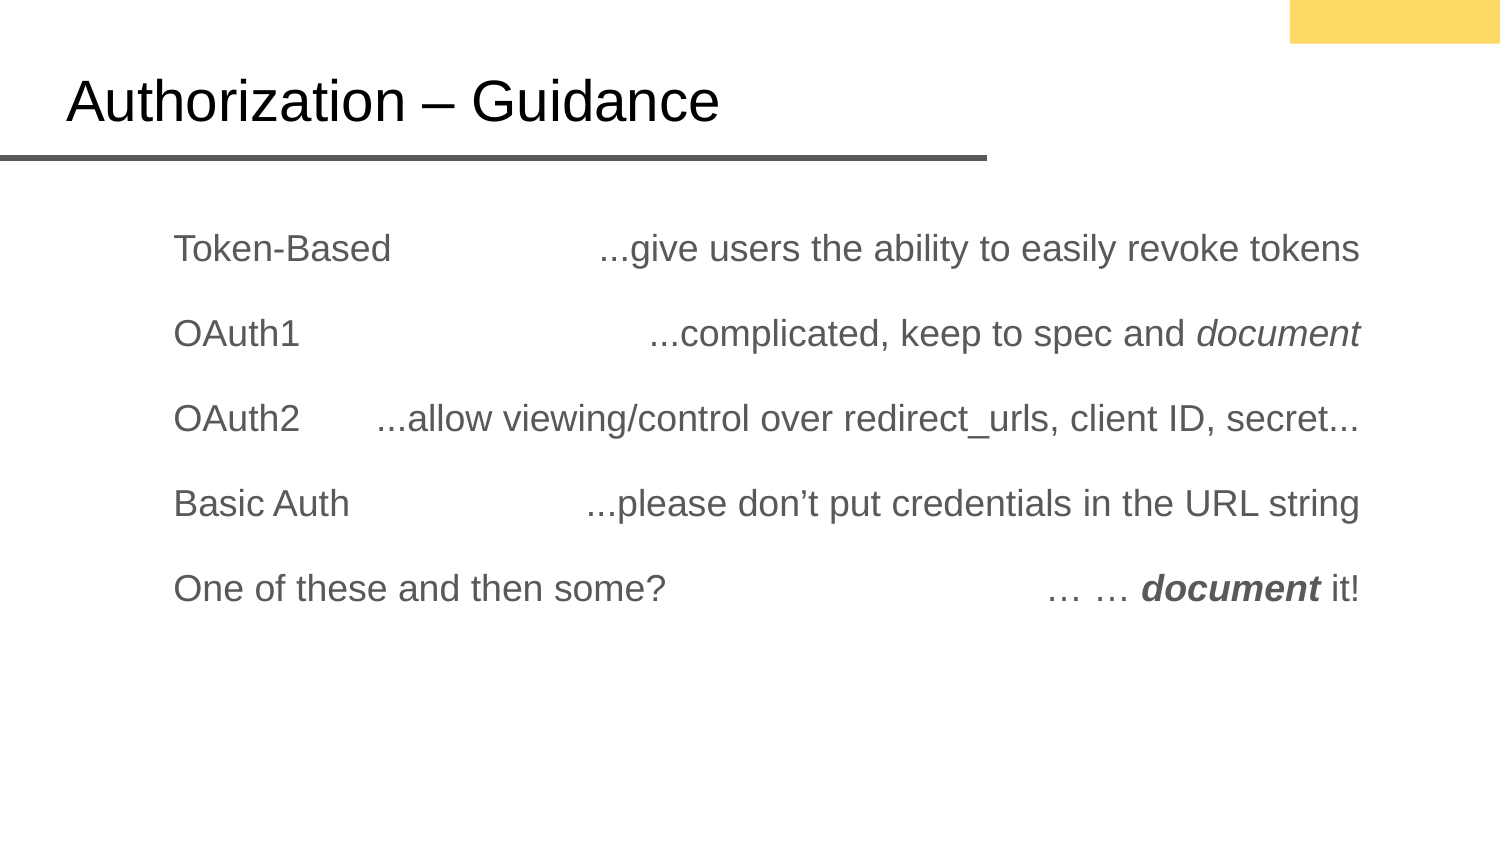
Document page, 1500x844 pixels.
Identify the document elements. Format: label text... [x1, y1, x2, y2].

title Authorization – Guidance [51, 48, 1449, 142]
list Token-Based OAuth1 OAuth2 Basic Auth One of these and then some? [158, 201, 1376, 712]
text_box [1289, 0, 1500, 44]
